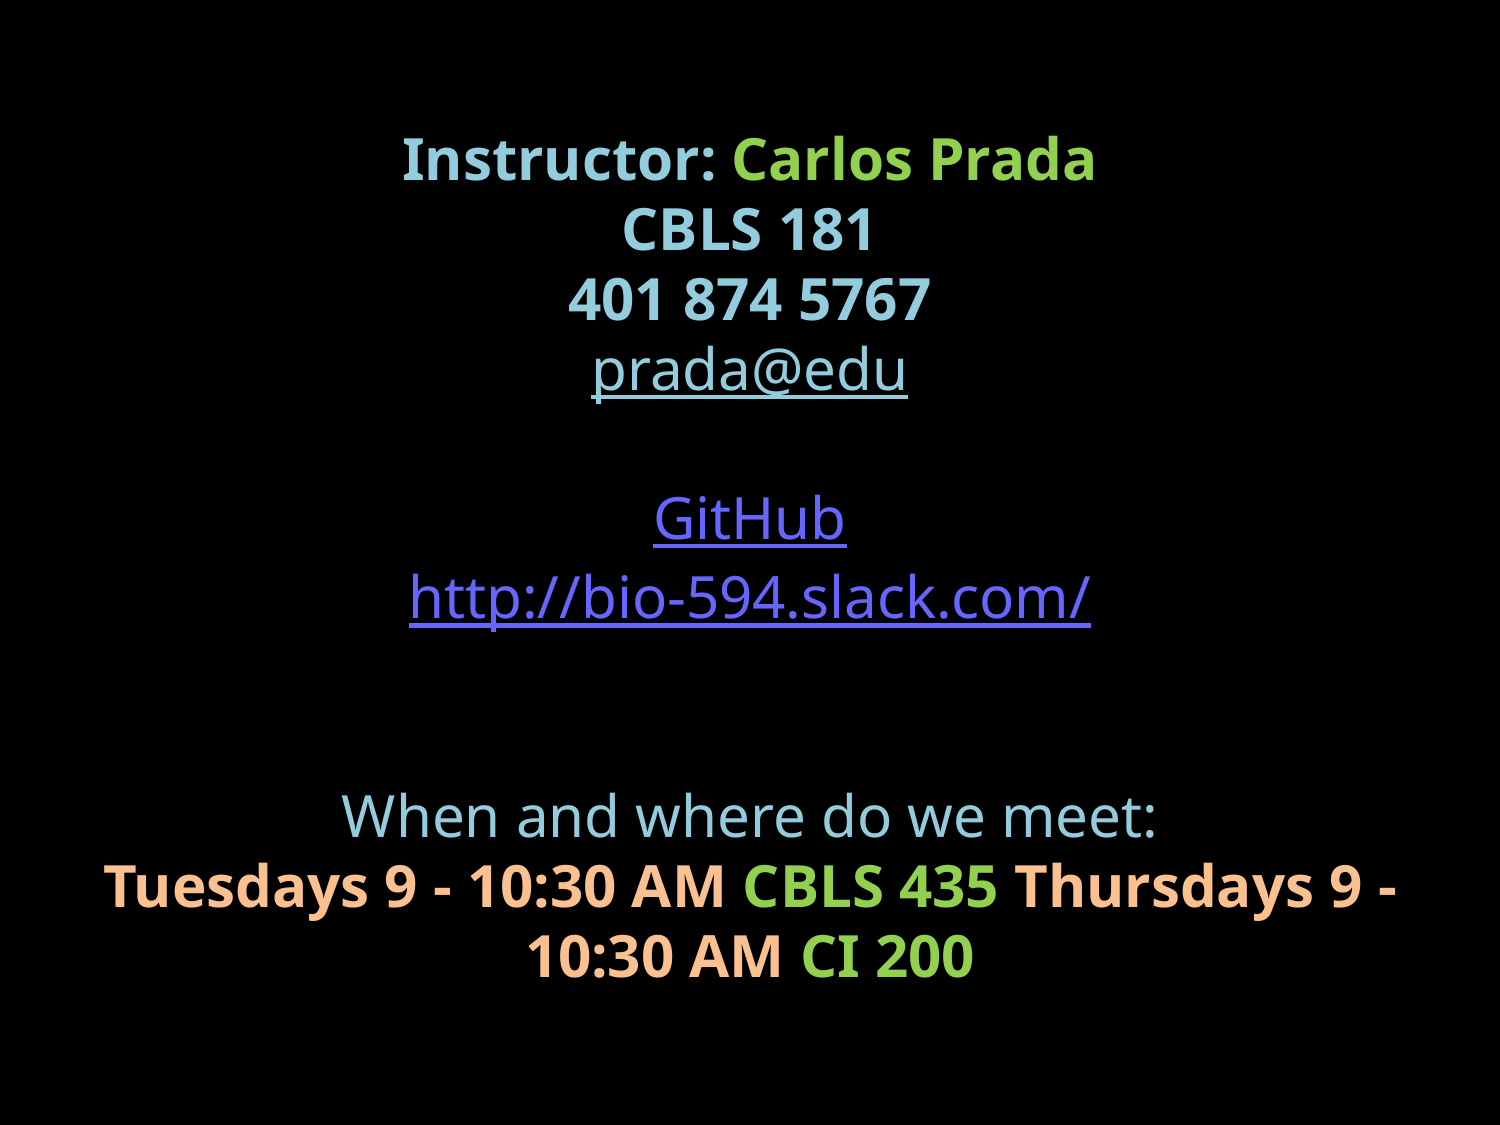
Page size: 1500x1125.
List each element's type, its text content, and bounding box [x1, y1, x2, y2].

text_box Instructor: Carlos Prada CBLS 181 401 874 5767 prada@edu GitHub http://bio-594.slack.com/ When and where do we meet: Tuesdays 9 - 10:30 AM CBLS 435 Thursdays 9 - 10:30 AM CI 200 [81, 121, 1419, 990]
